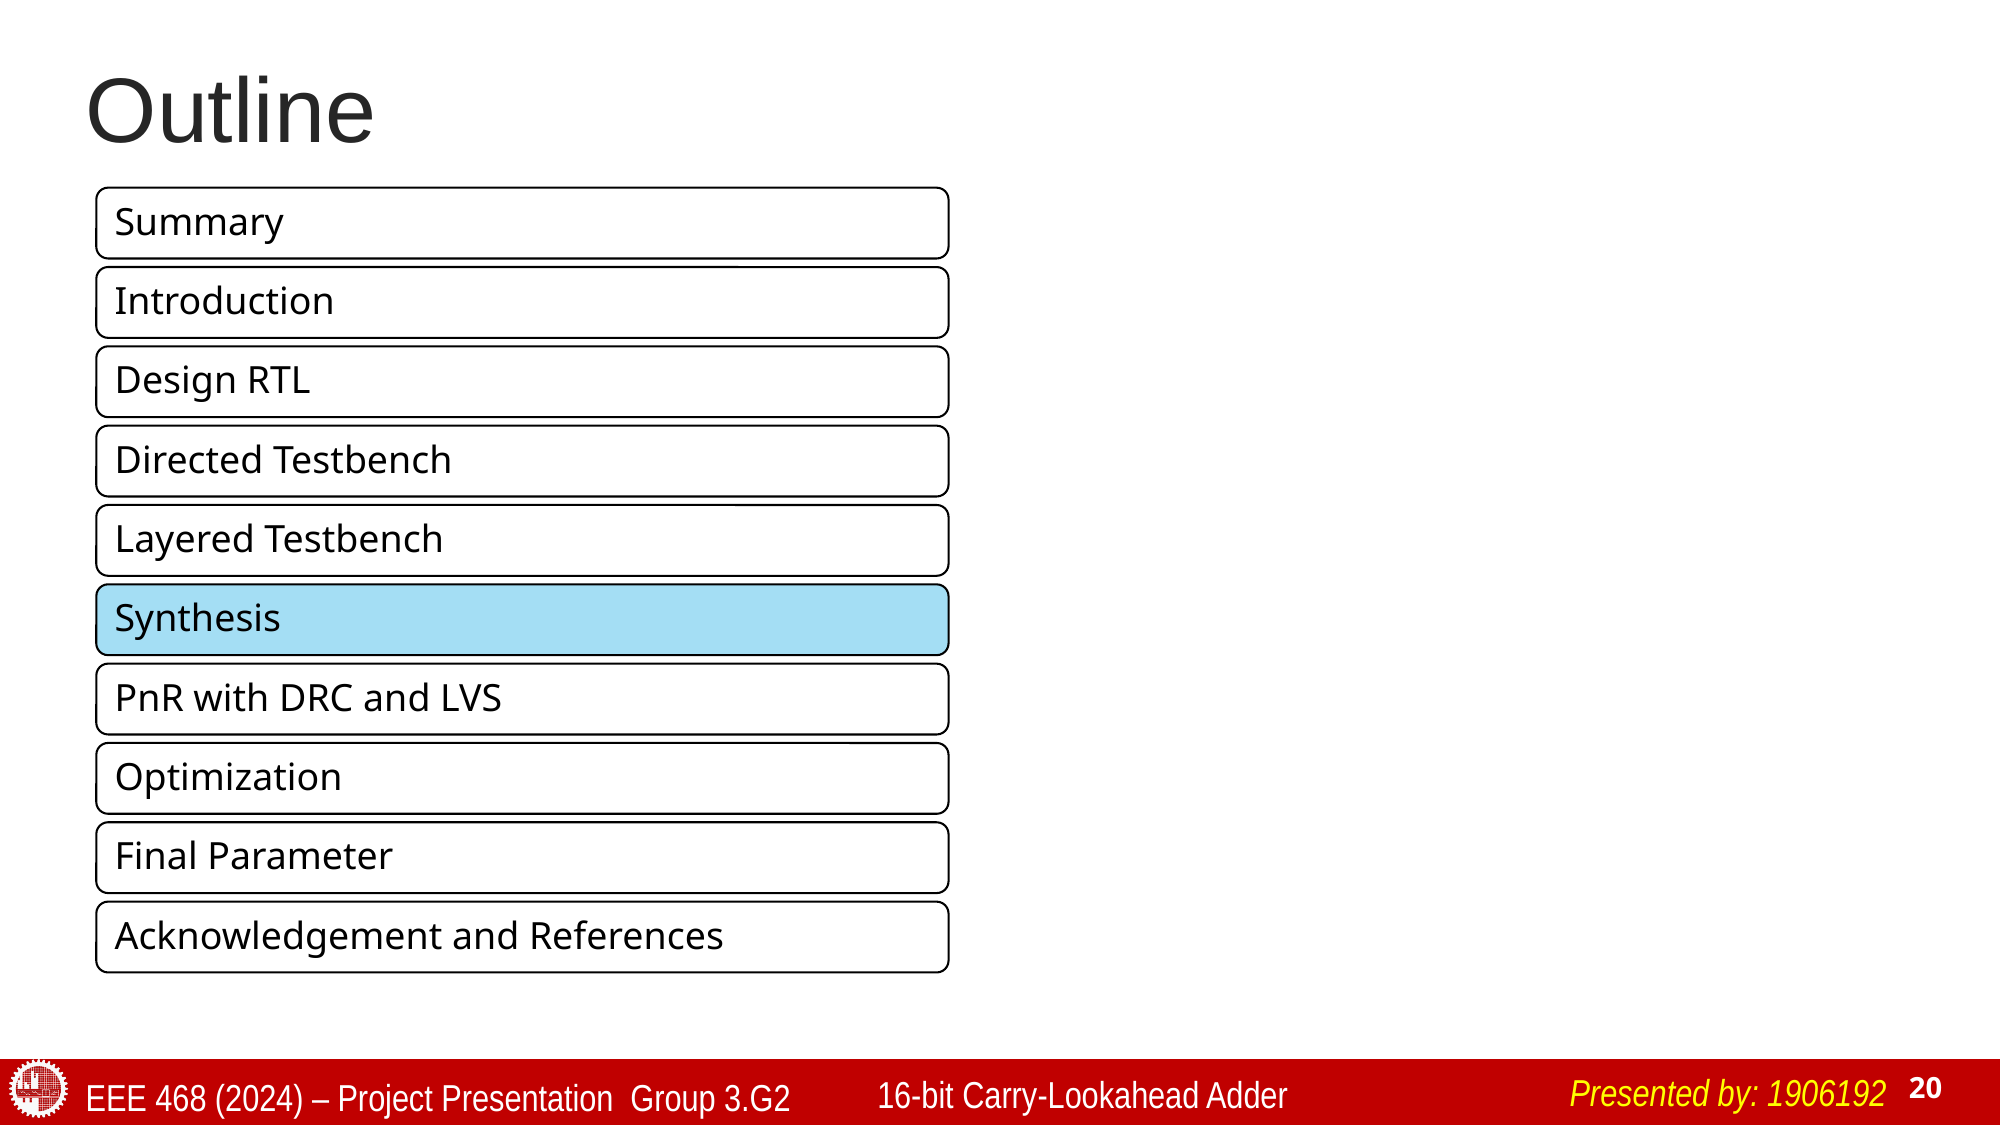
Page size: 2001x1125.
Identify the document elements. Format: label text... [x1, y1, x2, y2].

text_box Presented by: 1906192 [1554, 1061, 1902, 1122]
slide_number 20 [1902, 1066, 1958, 1118]
picture [8, 1059, 71, 1118]
slide_number EEE 468 (2024) – Project Presentation Group 3.G2 [70, 1066, 862, 1125]
footer 16-bit Carry-Lookahead Adder [862, 1063, 1499, 1125]
title Outline [70, 52, 1721, 173]
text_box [96, 183, 949, 977]
